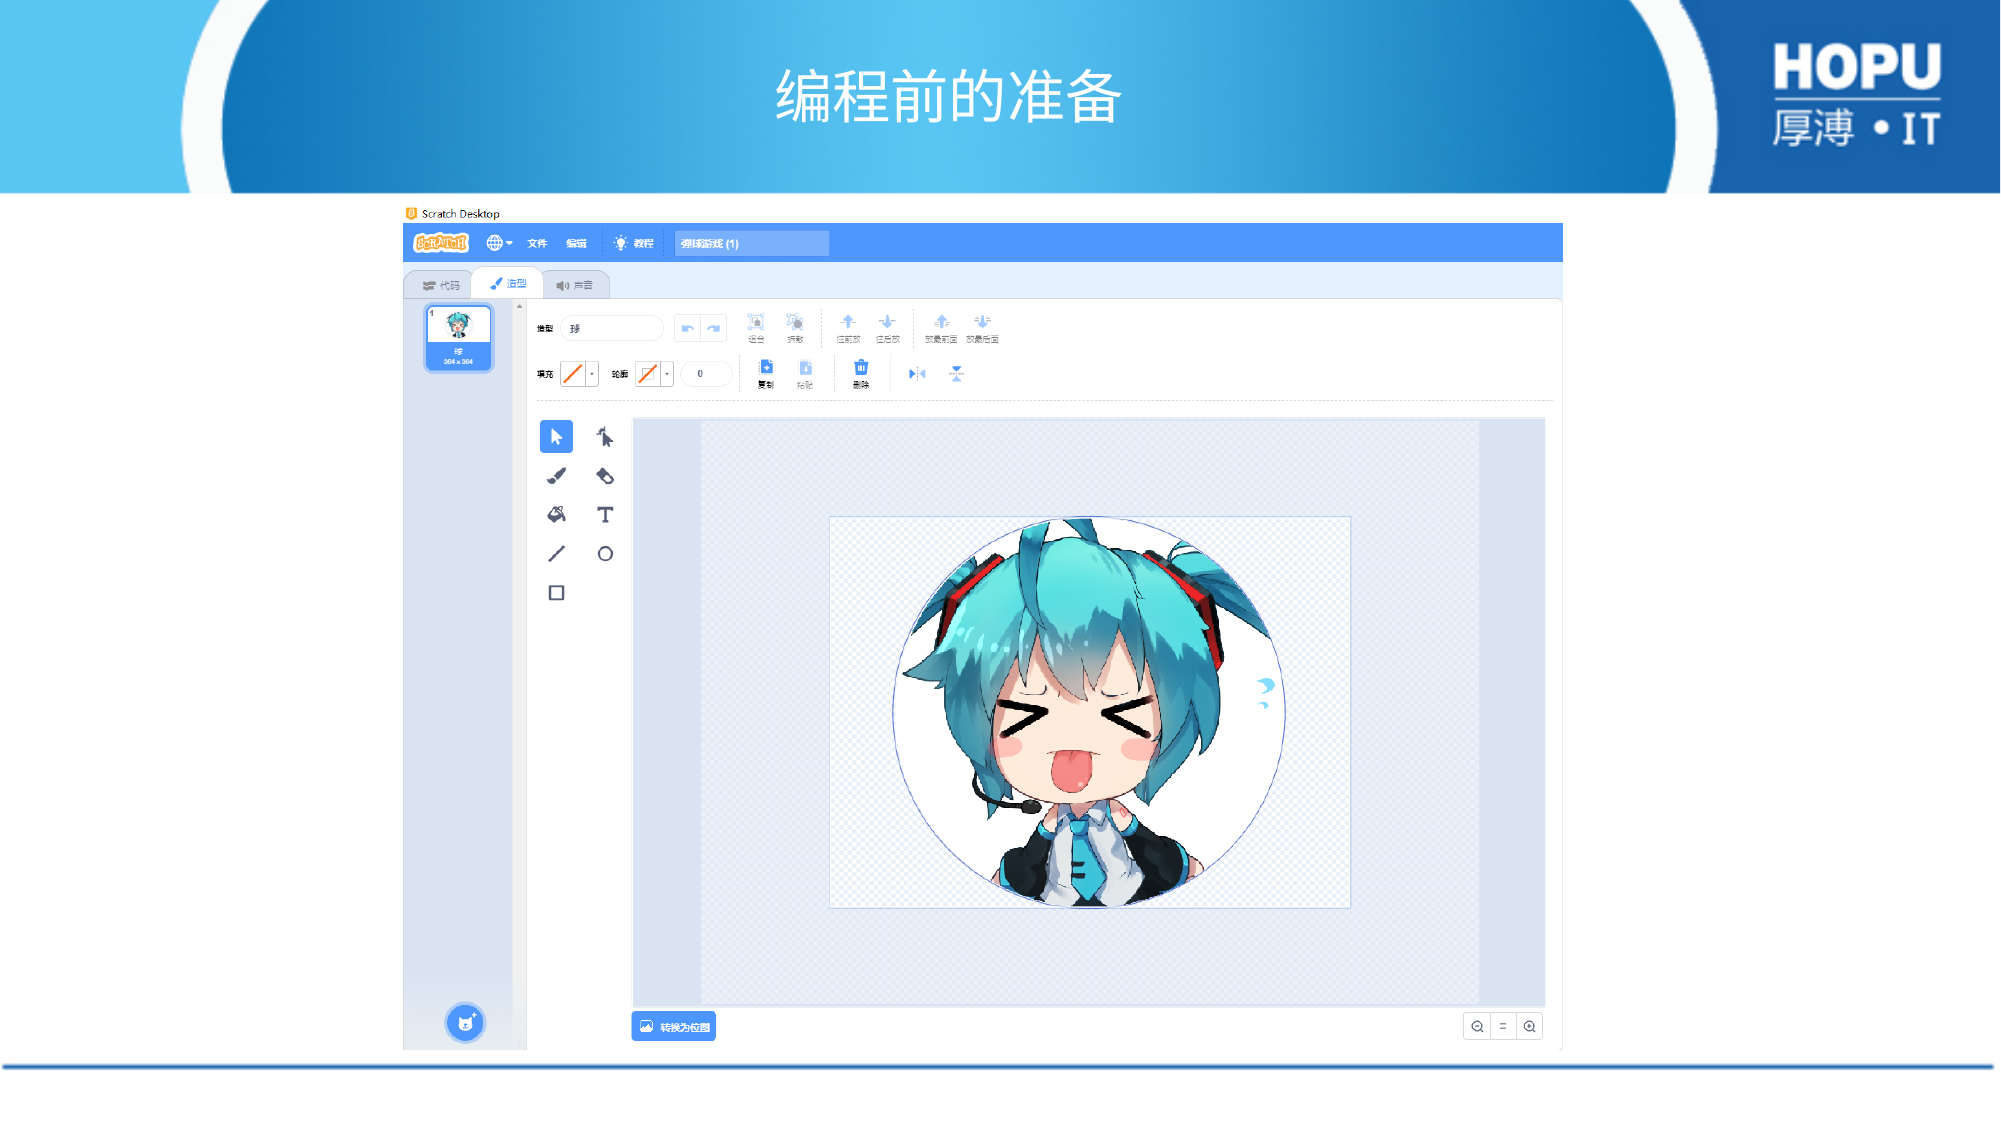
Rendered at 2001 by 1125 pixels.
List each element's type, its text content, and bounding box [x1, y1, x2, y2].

picture [0, 0, 2001, 1125]
title 编程前的准备 [283, 16, 1615, 184]
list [403, 204, 1563, 1050]
